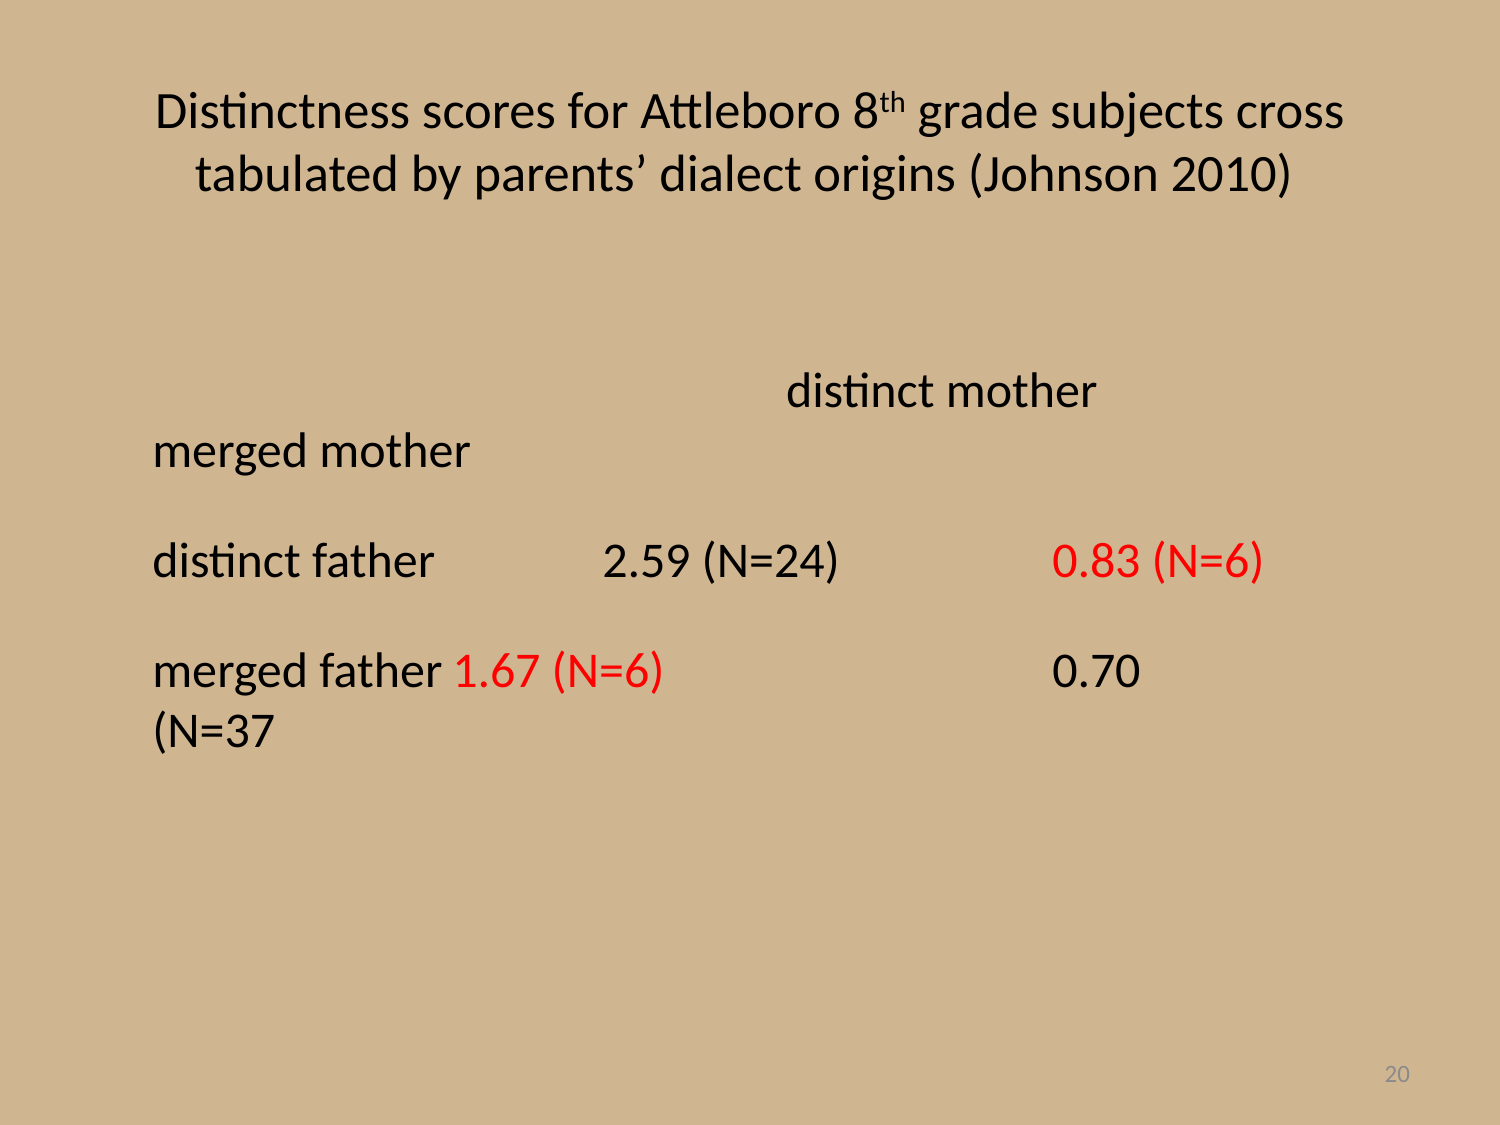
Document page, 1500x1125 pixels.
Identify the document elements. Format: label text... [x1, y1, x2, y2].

text_box distinct mother merged mother distinct father 2.59 (N=24) 0.83 (N=6) merged father 1.67 (N=6) 0.70 (N=37 [137, 349, 1288, 765]
title Distinctness scores for Attleboro 8th grade subjects cross tabulated by parents’ dialect origins (Johnson 2010) [75, 45, 1425, 233]
slide_number 20 [1074, 1042, 1425, 1103]
